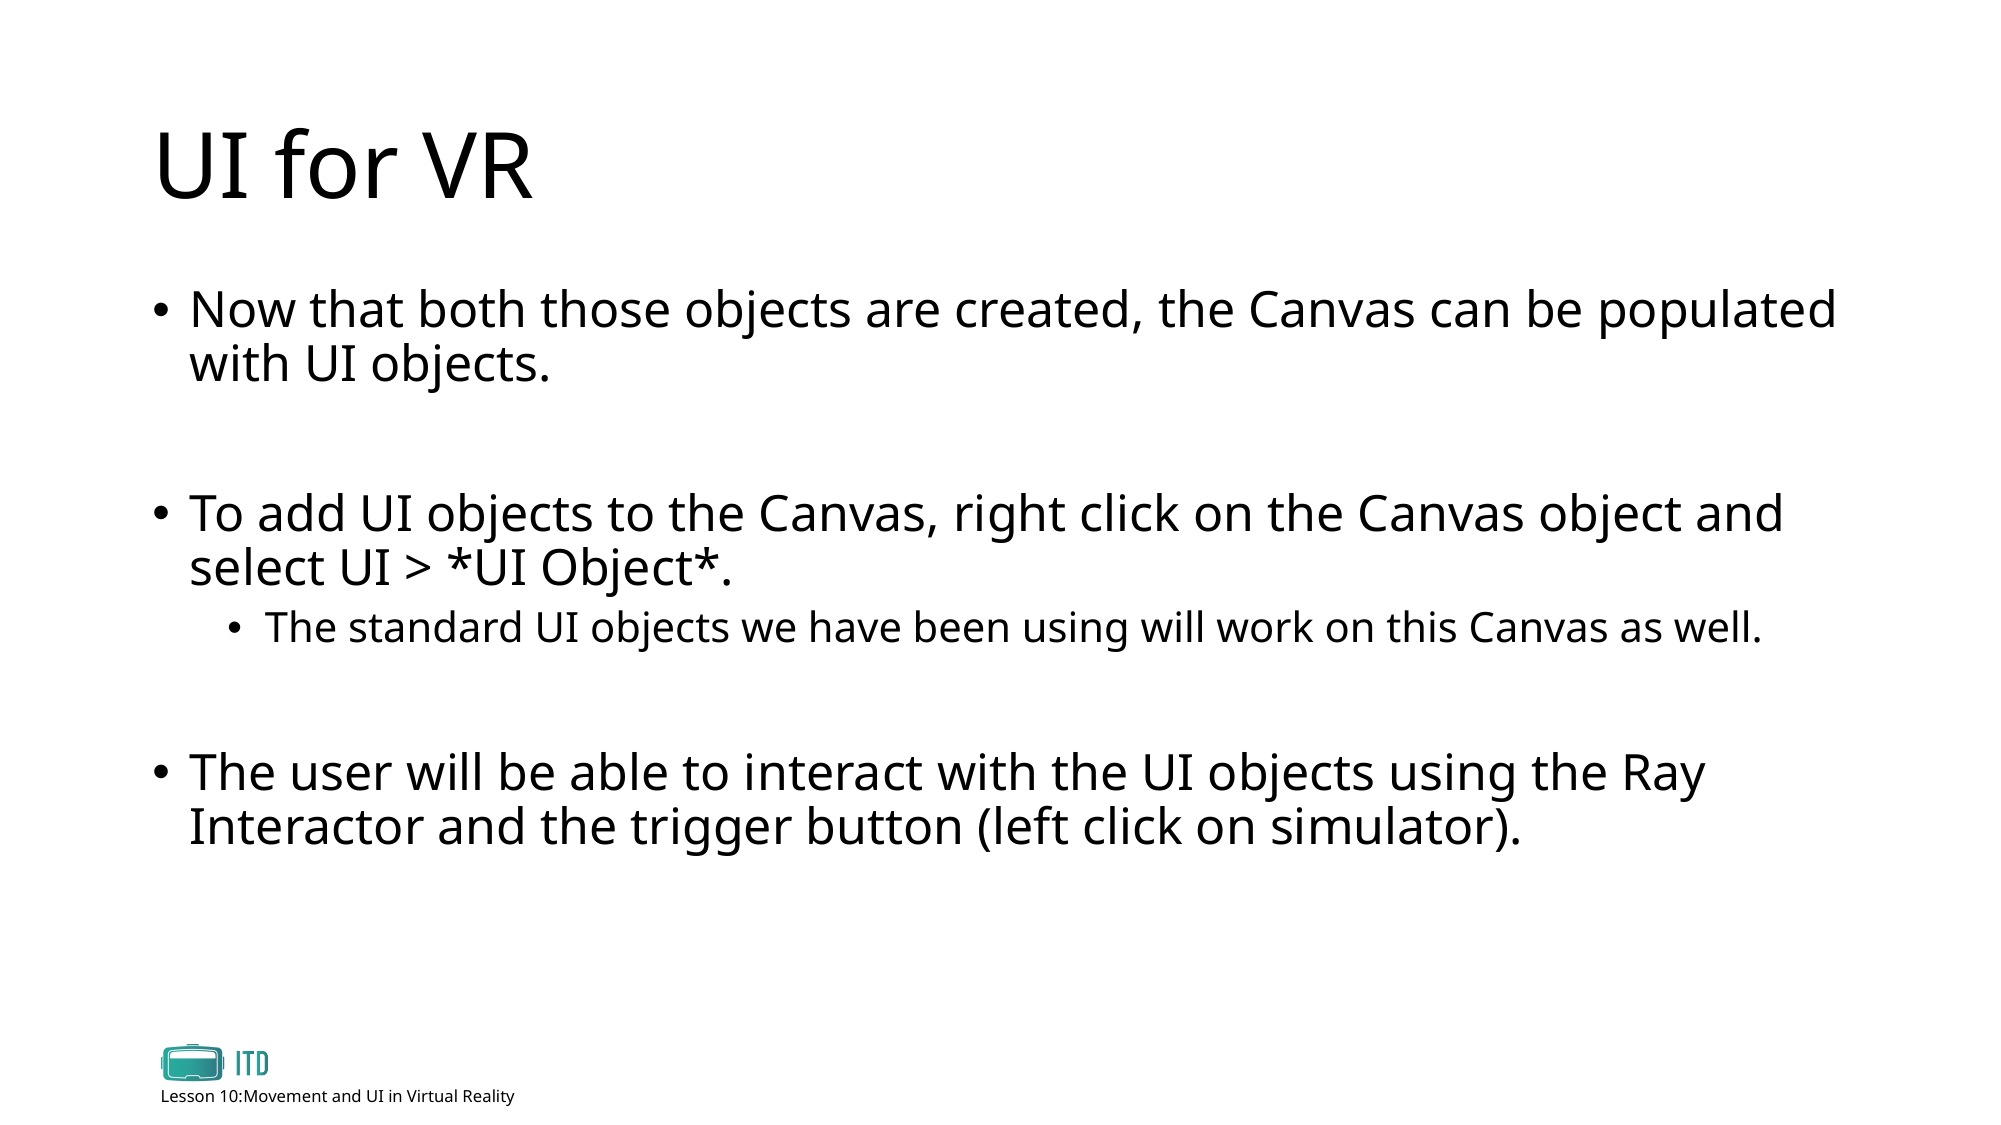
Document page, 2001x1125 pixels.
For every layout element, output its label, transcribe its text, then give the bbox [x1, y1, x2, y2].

list Now that both those objects are created, the Canvas can be populated with UI objects. To add UI objects to the Canvas, right click on the Canvas object and select UI > *UI Object*. The standard UI objects we have been using will work on this Canvas as well. The user will be able to interact with the UI objects using the Ray Interactor and the trigger button (left click on simulator). [137, 277, 1863, 1014]
picture [161, 1044, 268, 1082]
title UI for VR [137, 59, 1863, 277]
